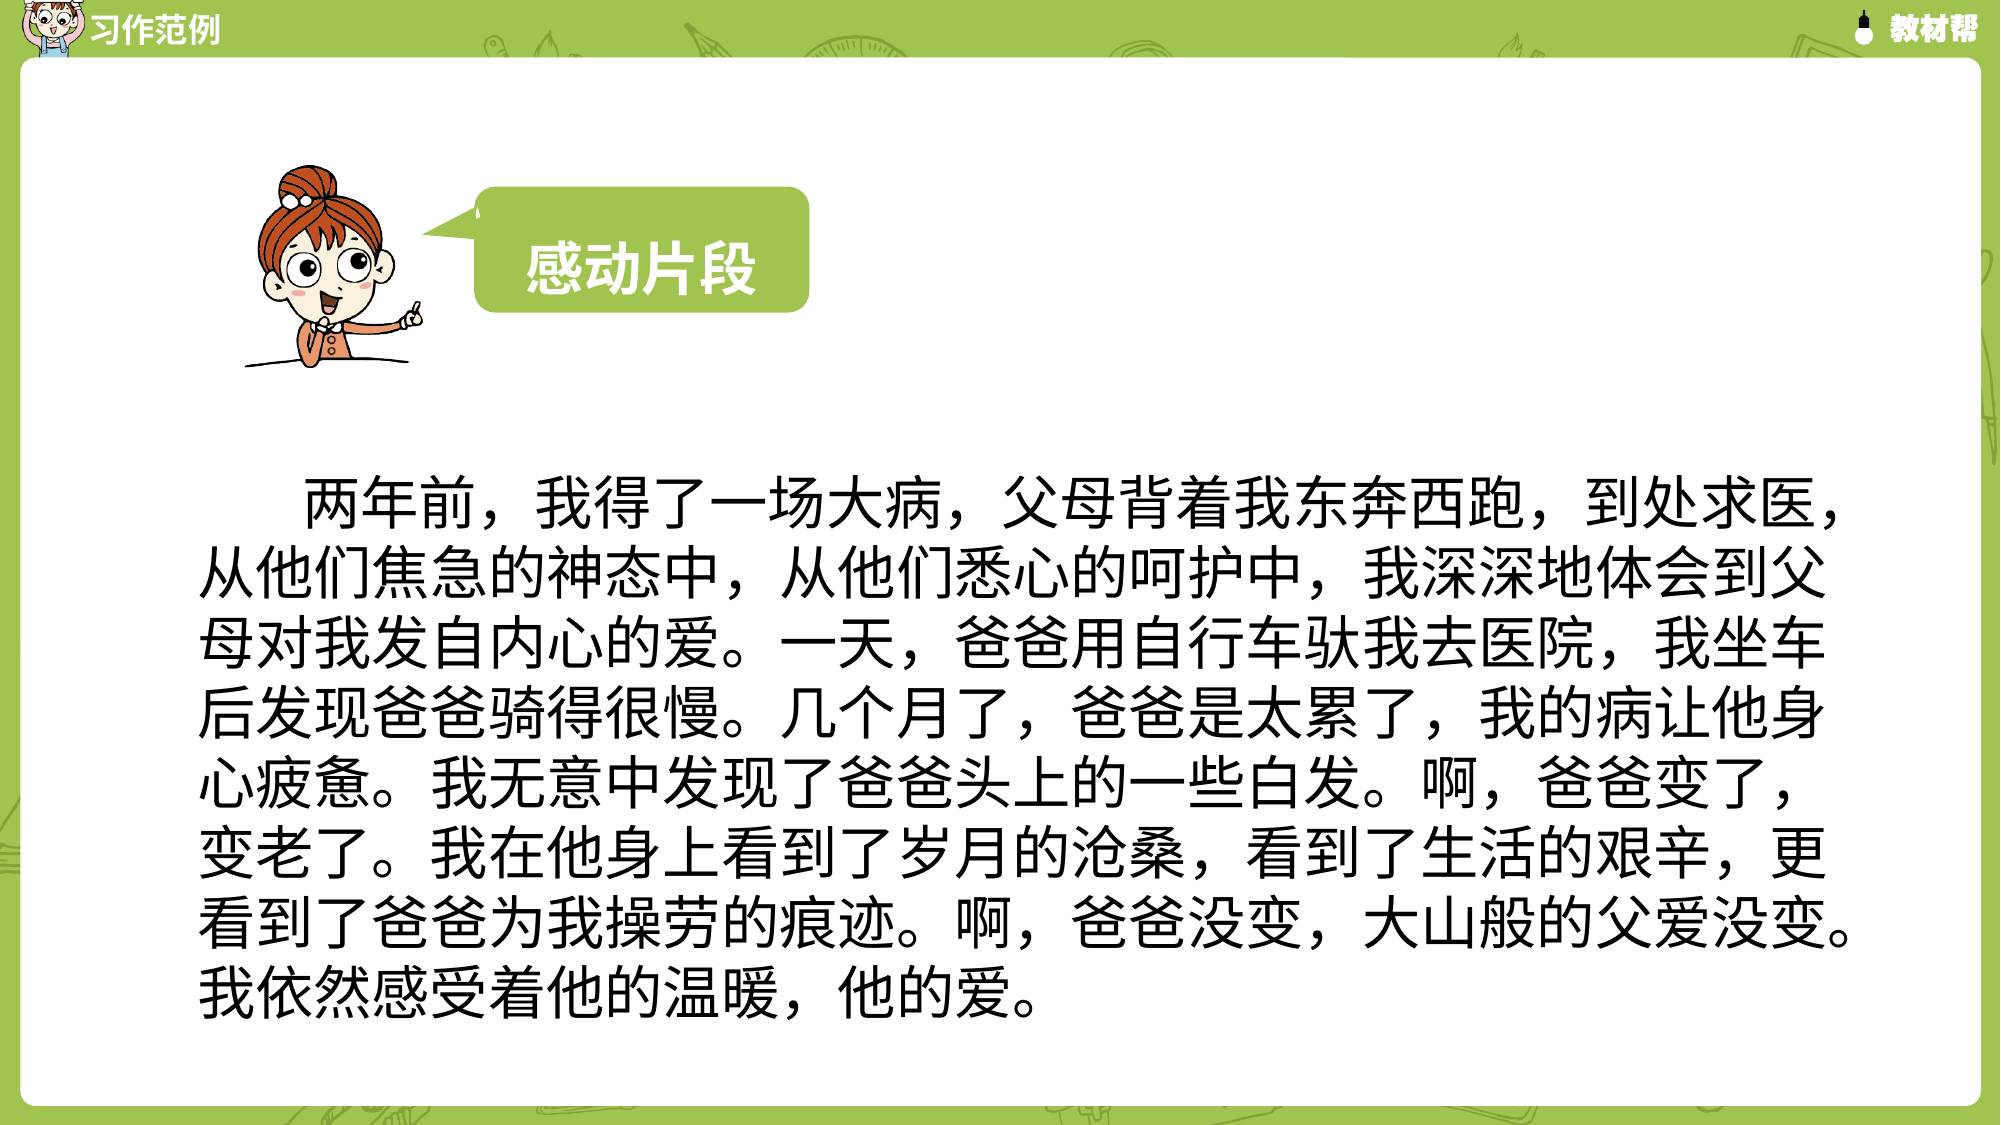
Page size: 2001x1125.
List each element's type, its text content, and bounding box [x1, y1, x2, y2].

text_box 两年前，我得了一场大病，父母背着我东奔西跑，到处求医，从他们焦急的神态中，从他们悉心的呵护中，我深深地体会到父母对我发自内心的爱。一天，爸爸用自行车驮我去医院，我坐车后发现爸爸骑得很慢。几个月了，爸爸是太累了，我的病让他身心疲惫。我无意中发现了爸爸头上的一些白发。啊，爸爸变了，变老了。我在他身上看到了岁月的沧桑，看到了生活的艰辛，更看到了爸爸为我操劳的痕迹。啊，爸爸没变，大山般的父爱没变。我依然感受着他的温暖，他的爱。 [182, 458, 1878, 1034]
picture [22, 0, 85, 60]
picture [222, 165, 480, 368]
text_box 感动片段 [480, 185, 811, 314]
